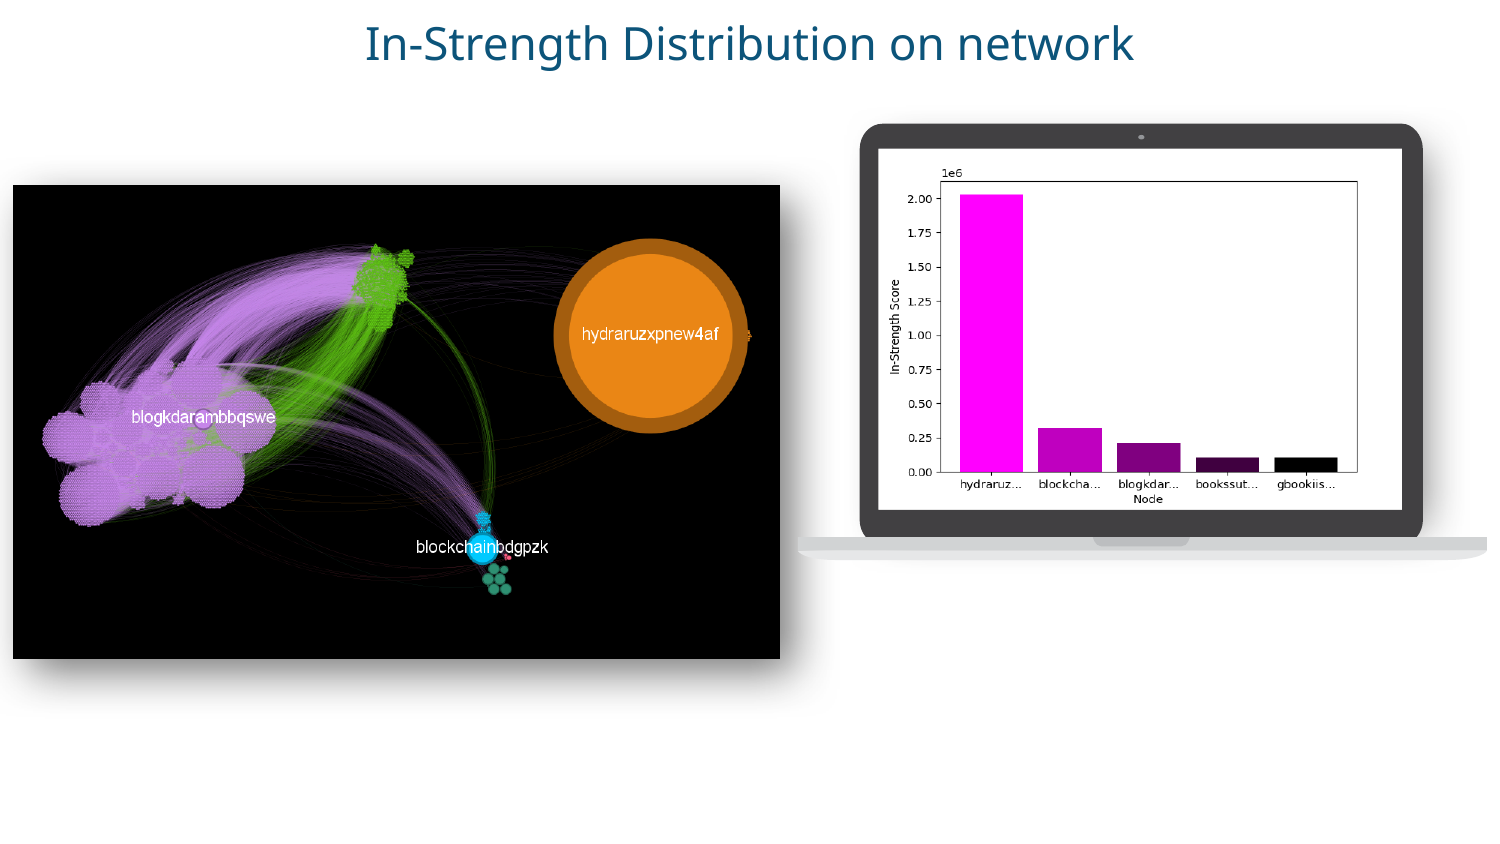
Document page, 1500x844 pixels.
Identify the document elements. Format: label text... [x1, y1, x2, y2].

picture [12, 185, 780, 659]
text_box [797, 123, 1487, 561]
title In-Strength Distribution on network [0, 0, 1500, 94]
